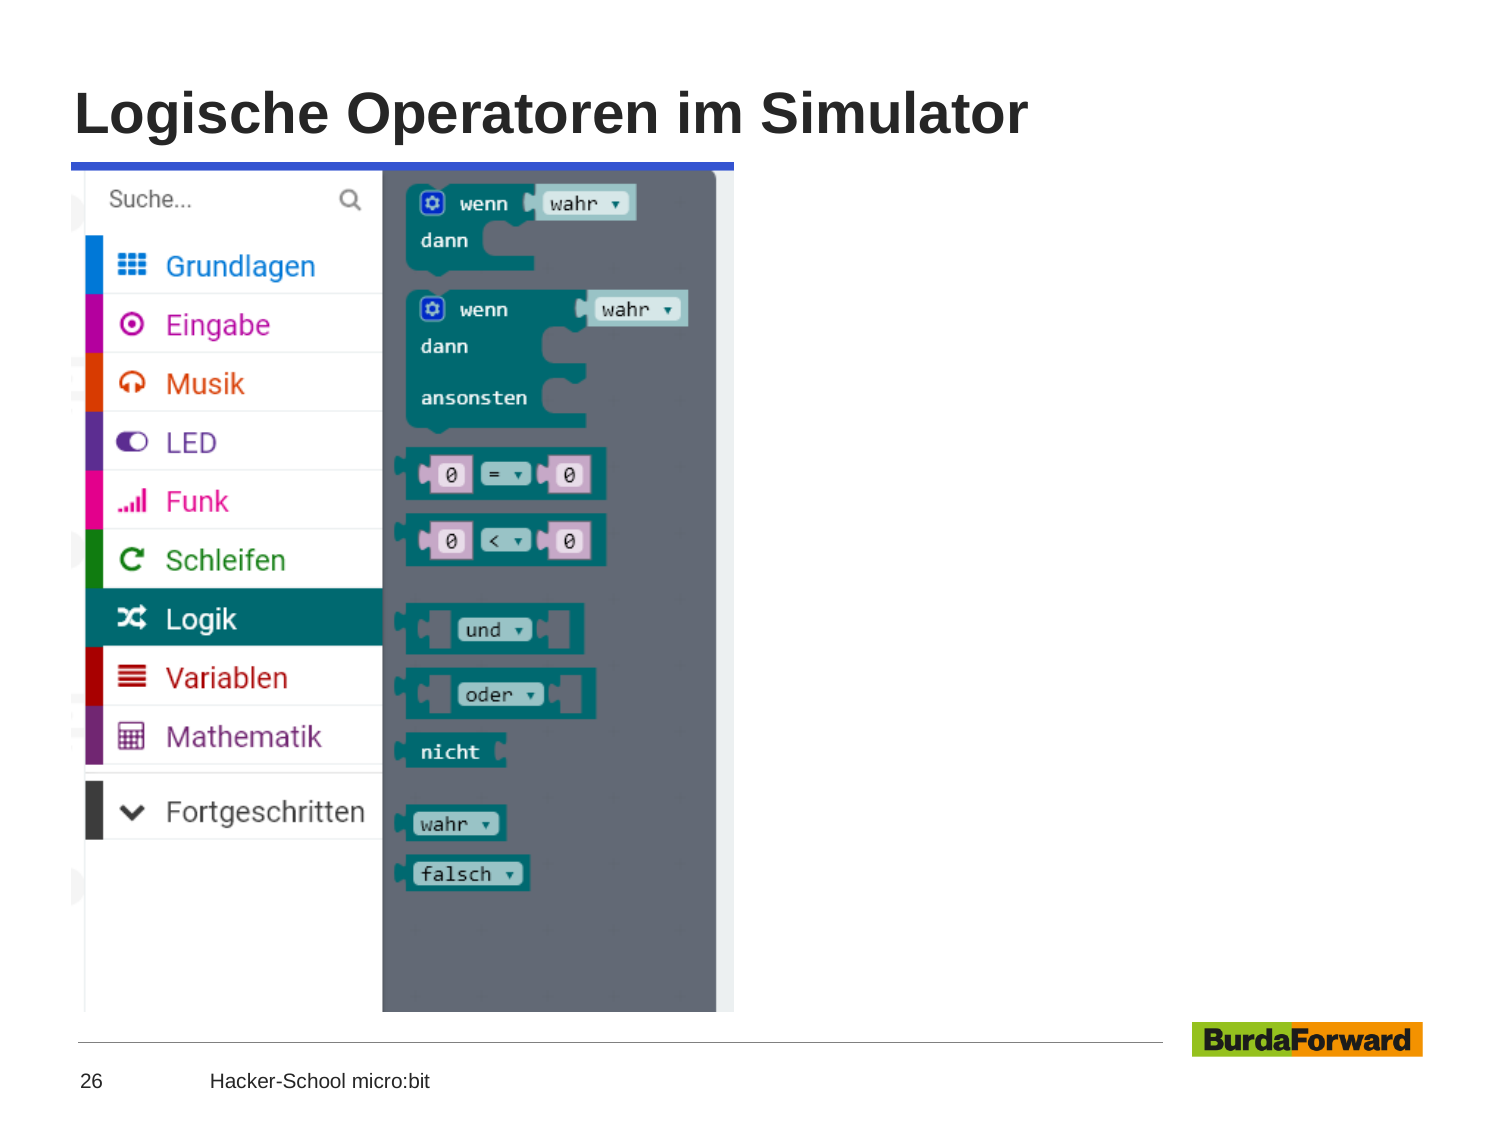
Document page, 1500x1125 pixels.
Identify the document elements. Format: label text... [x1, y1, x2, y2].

picture [1192, 1022, 1423, 1057]
footer Hacker-School micro:bit [194, 1049, 1105, 1110]
title Logische Operatoren im Simulator [59, 75, 1423, 157]
slide_number 26 [64, 1049, 160, 1110]
picture [71, 162, 735, 1013]
